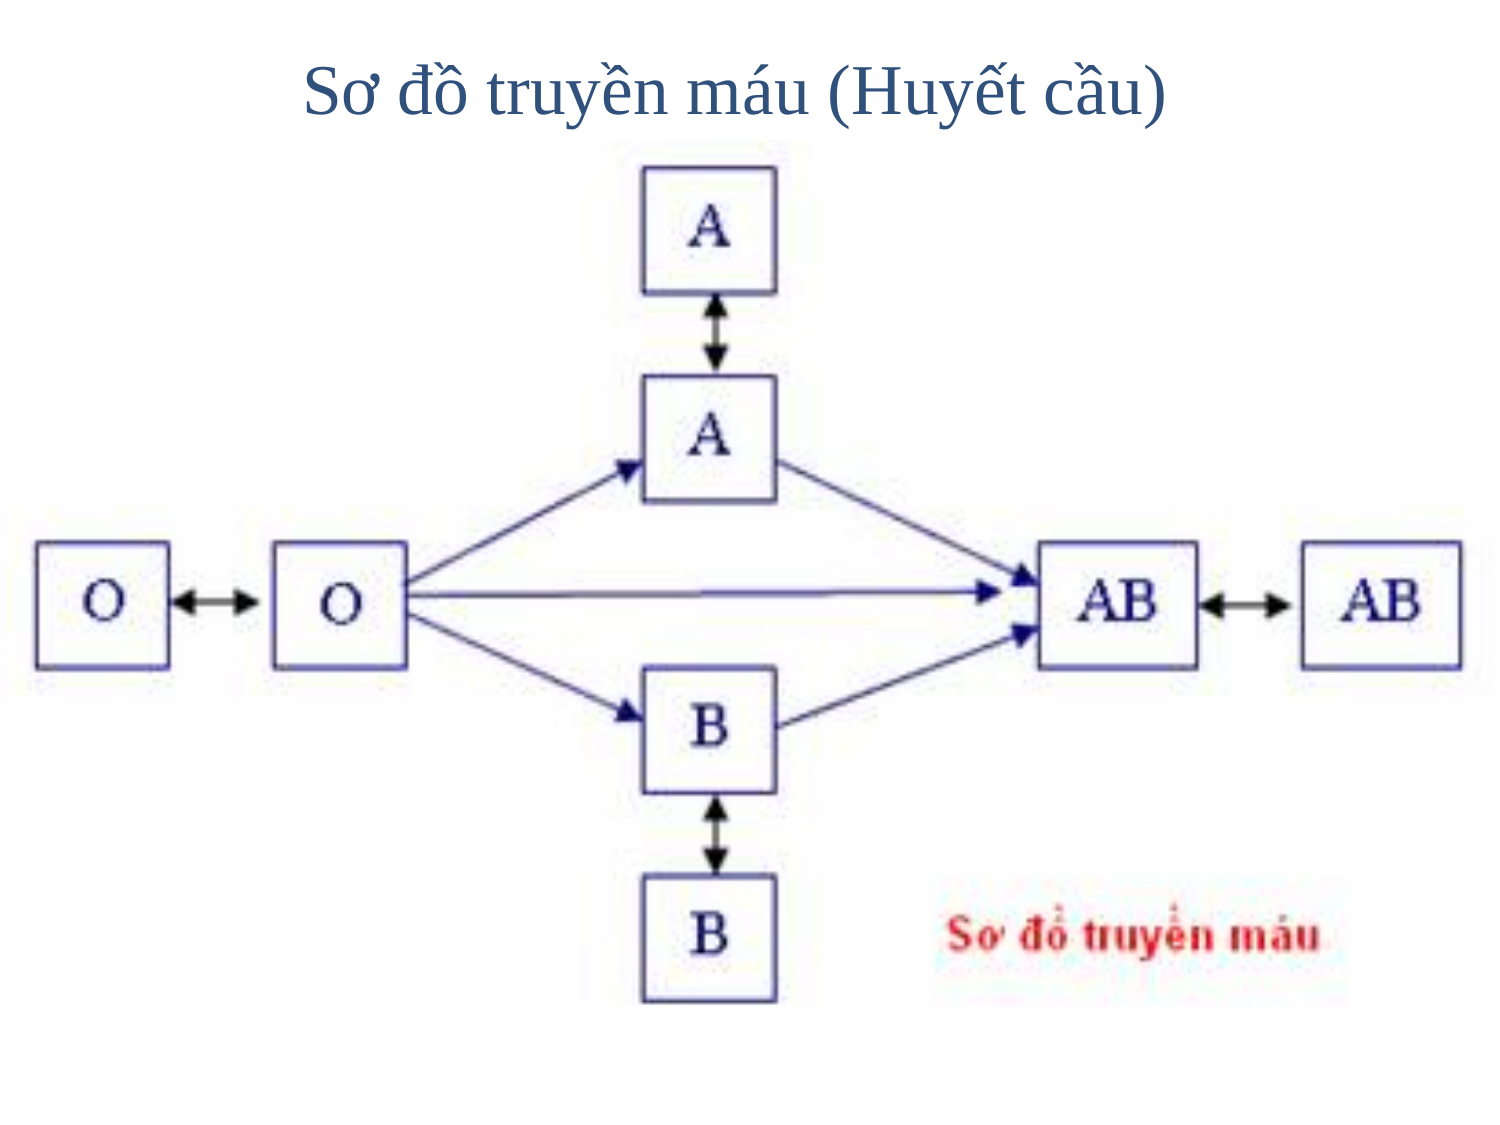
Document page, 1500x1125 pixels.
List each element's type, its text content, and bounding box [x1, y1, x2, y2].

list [0, 140, 1500, 1032]
title Sơ đồ truyền máu (Huyết cầu) [122, 45, 1348, 138]
